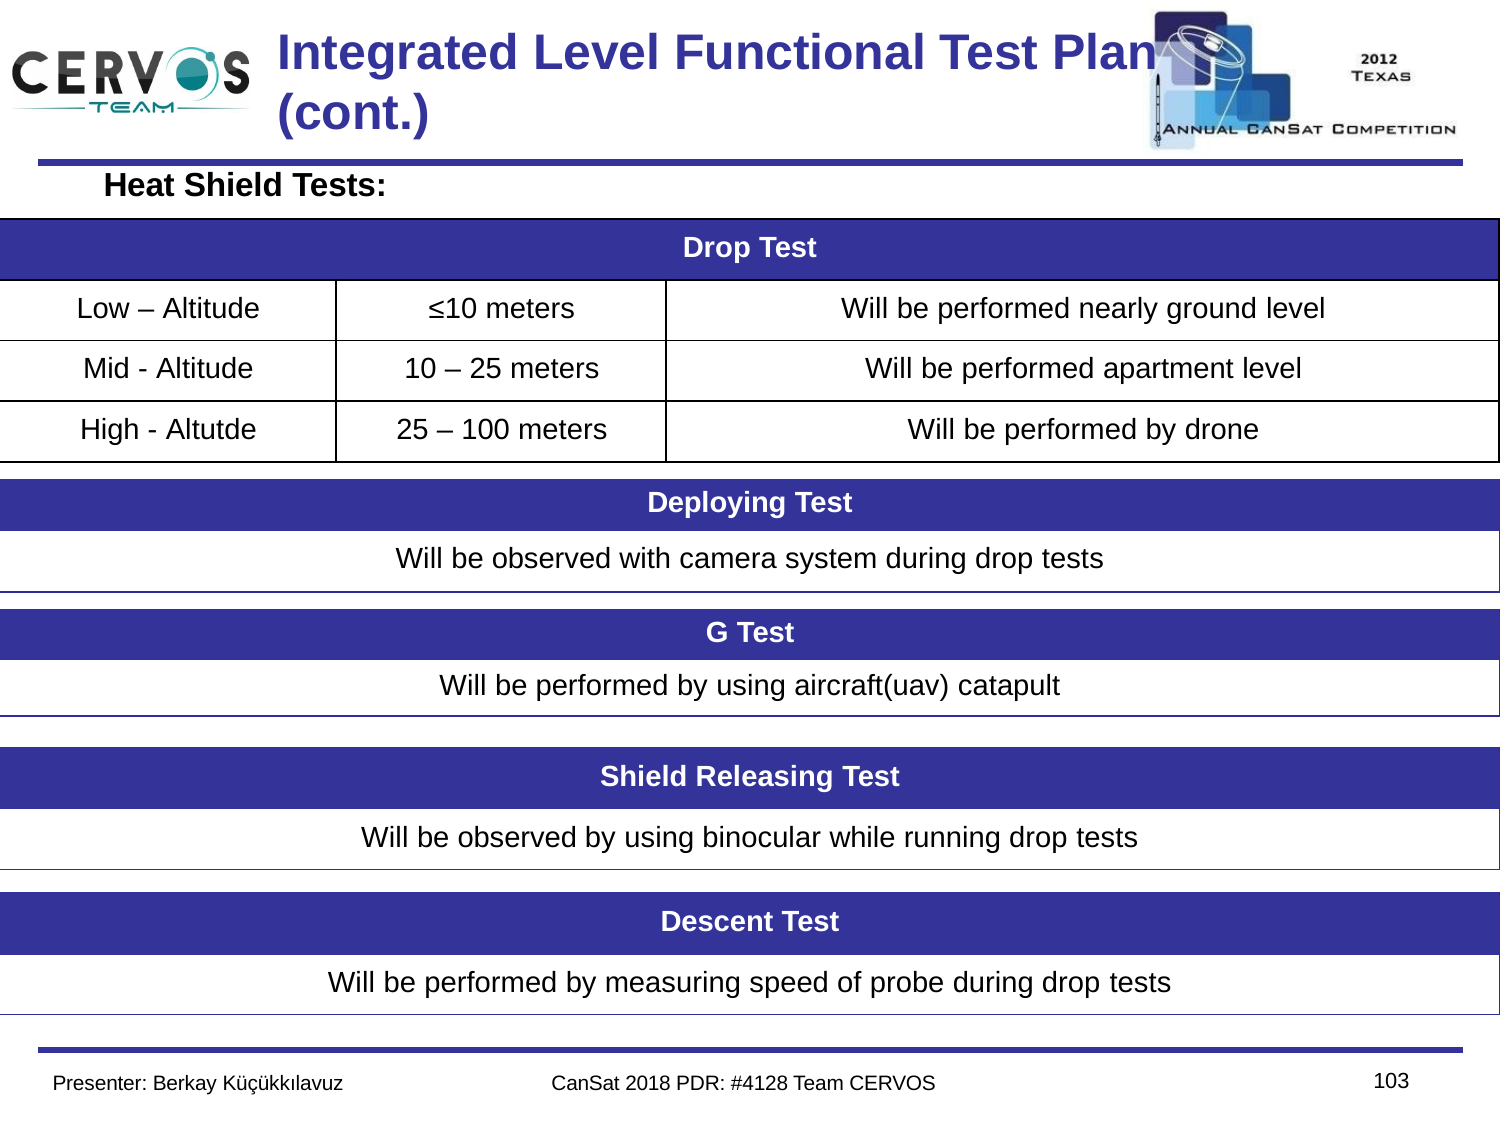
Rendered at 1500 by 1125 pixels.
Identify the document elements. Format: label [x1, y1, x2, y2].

table_header [0, 609, 1499, 660]
table_cell [667, 341, 1498, 400]
footer [549, 1069, 951, 1125]
table_cell [337, 341, 665, 400]
title [275, 17, 1166, 208]
table_cell [0, 281, 335, 340]
table_cell [0, 341, 335, 400]
text_box [37, 161, 395, 204]
table_cell [0, 660, 1499, 715]
table_header [0, 892, 1499, 955]
text_box [50, 1069, 349, 1095]
table_cell [0, 531, 1499, 591]
table_header [0, 747, 1499, 809]
table_cell [337, 281, 665, 340]
table_header [0, 220, 1498, 279]
table_cell [0, 809, 1499, 869]
table_cell [0, 402, 335, 461]
table_cell [337, 402, 665, 461]
text_box [12, 12, 251, 157]
table_cell [667, 281, 1498, 340]
table_cell [667, 402, 1498, 461]
slide_number [1369, 1066, 1415, 1125]
table_cell [0, 955, 1499, 1014]
table_header [0, 479, 1499, 531]
text_box [1142, 1, 1458, 156]
